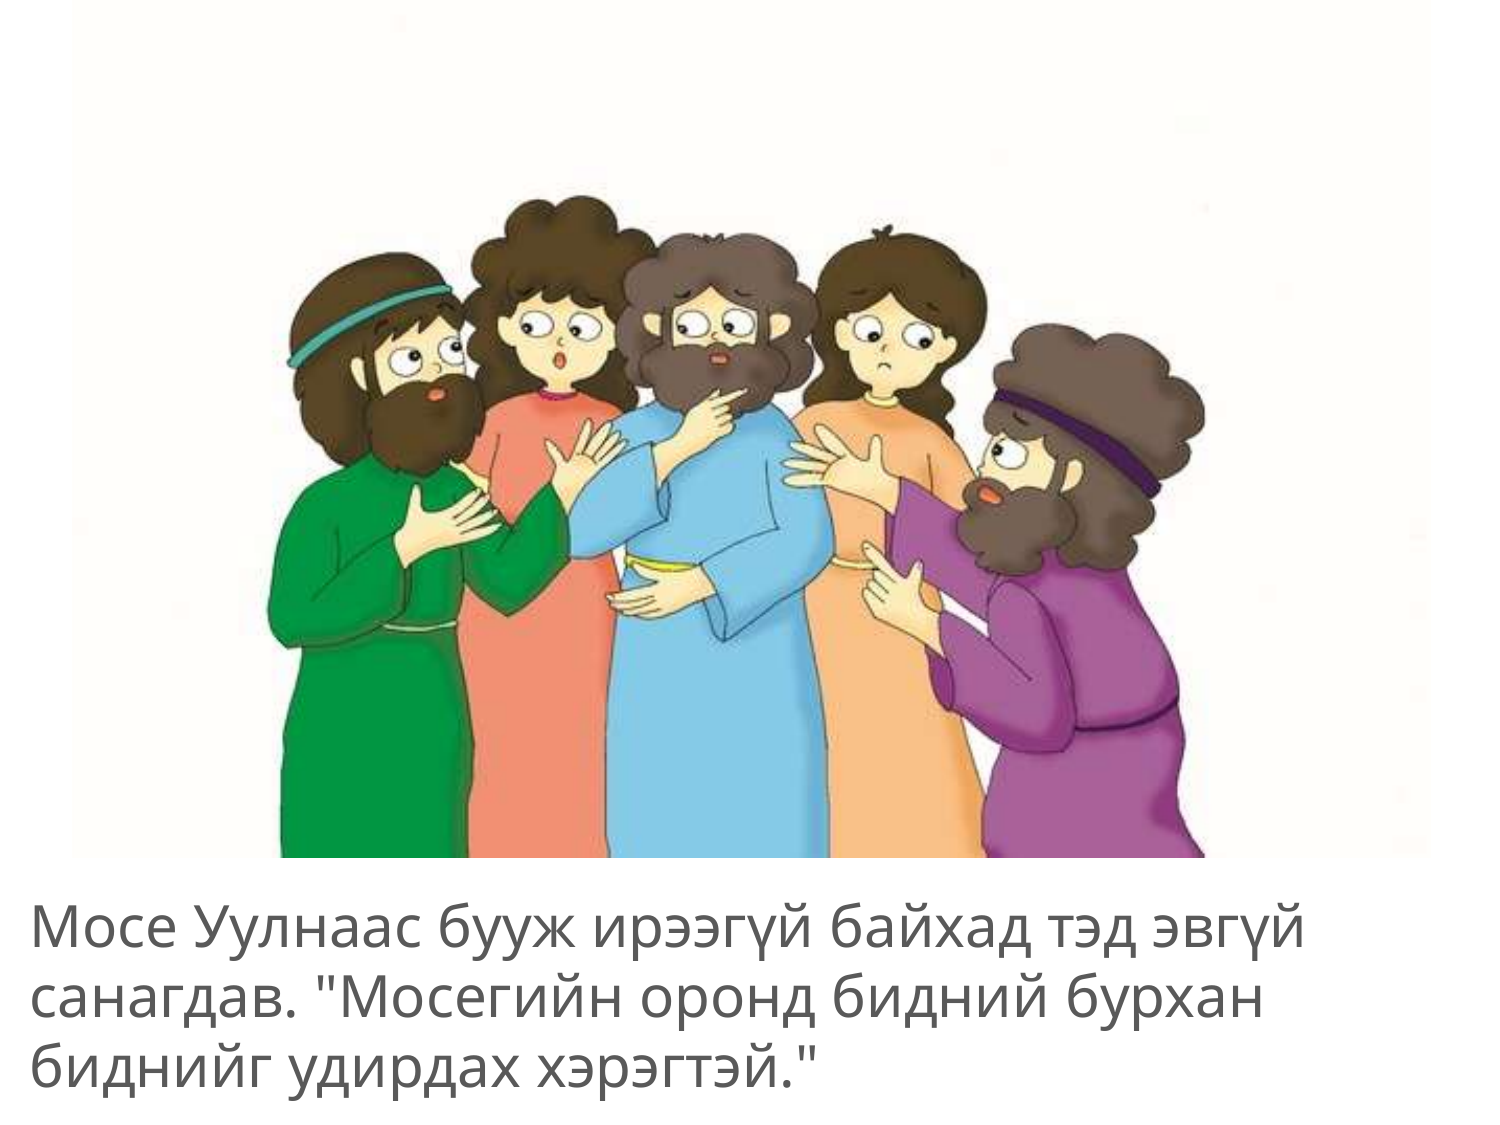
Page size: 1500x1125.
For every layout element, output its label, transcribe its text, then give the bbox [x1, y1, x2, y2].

text_box Мосе Уулнаас бууж ирээгүй байхад тэд эвгүй санагдав. "Мосегийн оронд бидний бурхан биднийг удирдах хэрэгтэй." [14, 881, 1486, 1107]
picture [72, 0, 1431, 858]
